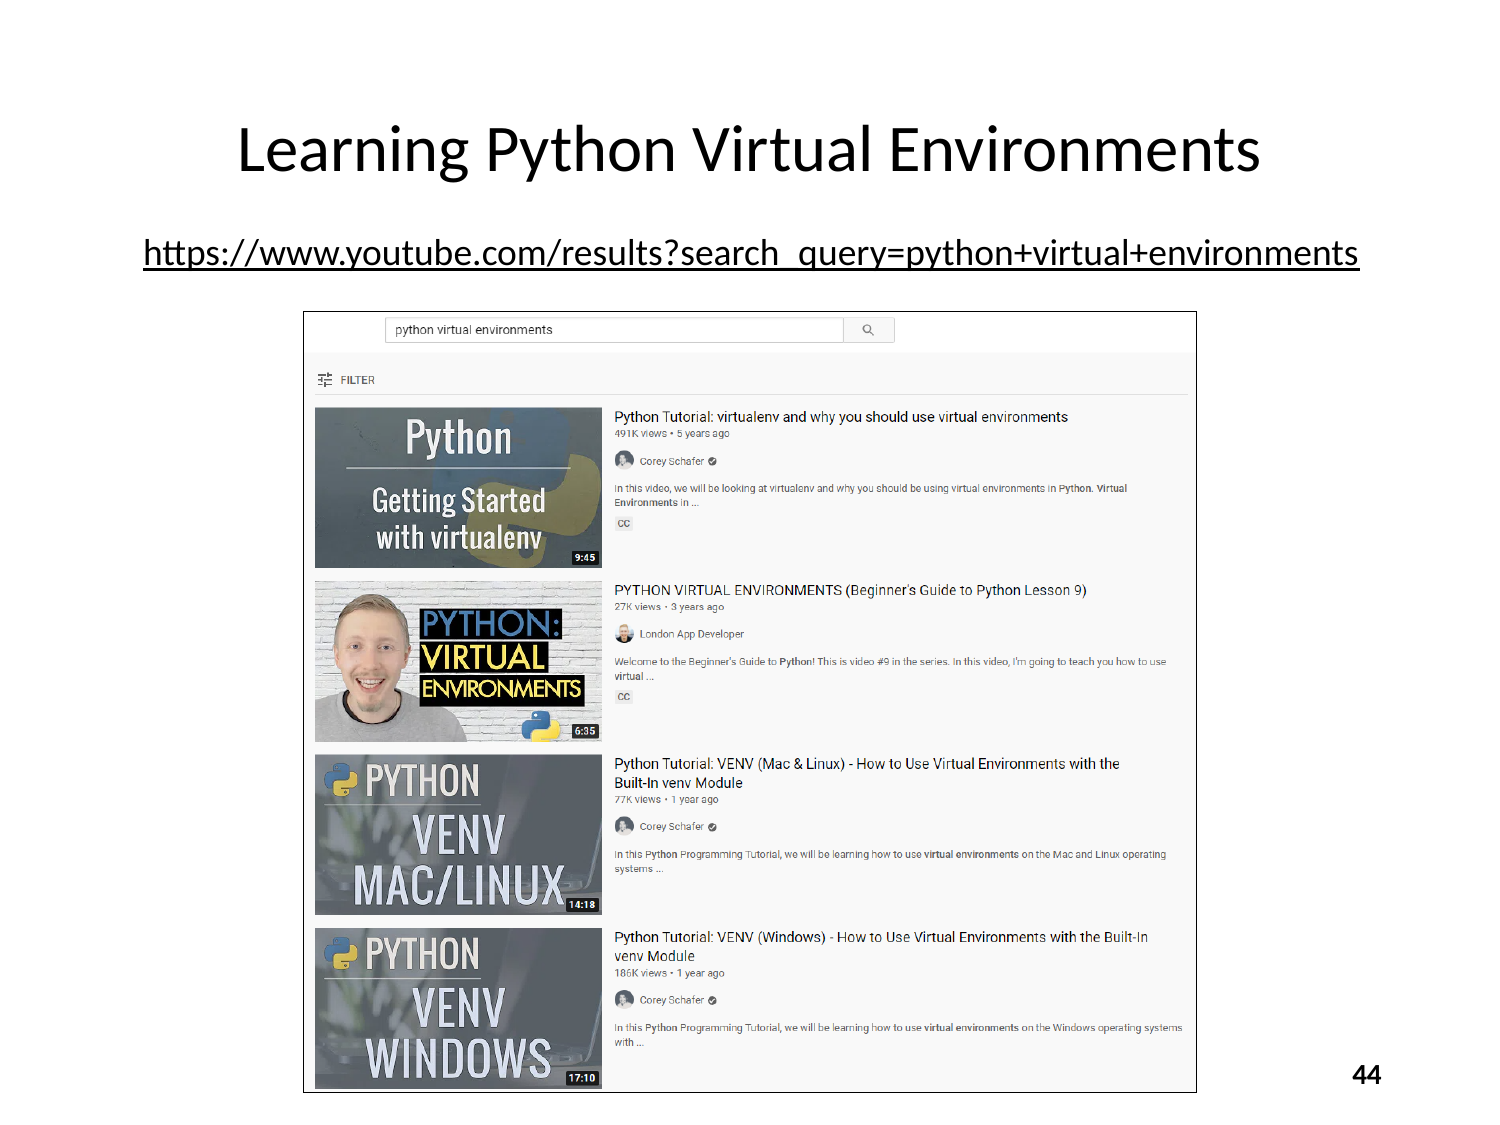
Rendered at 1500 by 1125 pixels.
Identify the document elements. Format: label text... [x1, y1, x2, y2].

picture [303, 310, 1197, 1093]
title Learning Python Virtual Environments [103, 59, 1397, 241]
text_box https://www.youtube.com/results?search_query=python+virtual+environments [114, 220, 1397, 281]
slide_number 44 [1059, 1042, 1397, 1103]
